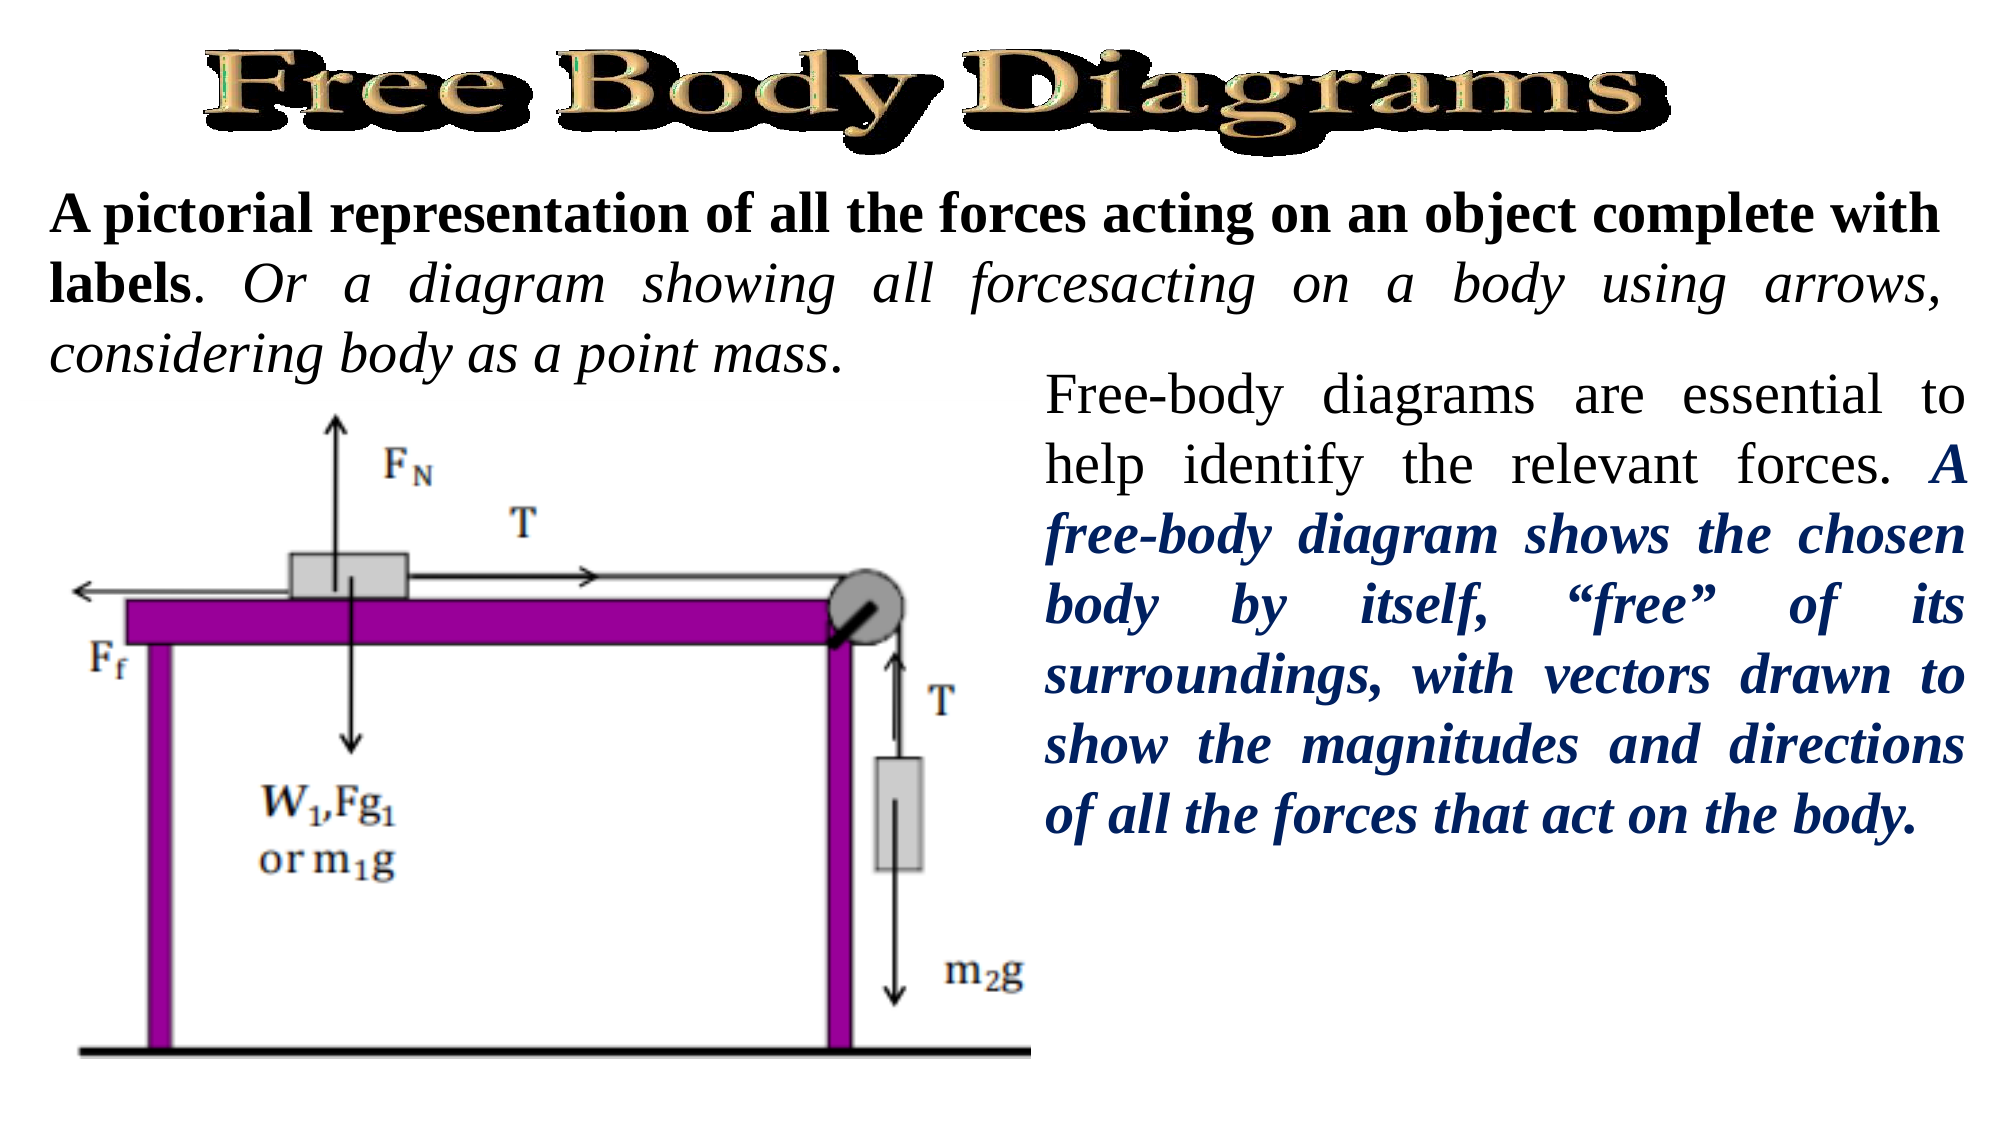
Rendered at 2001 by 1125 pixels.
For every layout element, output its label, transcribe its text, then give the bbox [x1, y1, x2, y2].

text_box Free-body diagrams are essential to help identify the relevant forces. A free-body diagram shows the chosen body by itself, “free” of its surroundings, with vectors drawn to show the magnitudes and directions of all the forces that act on the body. [1030, 348, 1983, 804]
picture [195, 43, 1680, 161]
picture [19, 399, 1031, 1059]
text_box A pictorial representation of all the forces acting on an object complete with labels. Or a diagram showing all forcesacting on a body using arrows, considering body as a point mass. [34, 166, 1958, 392]
